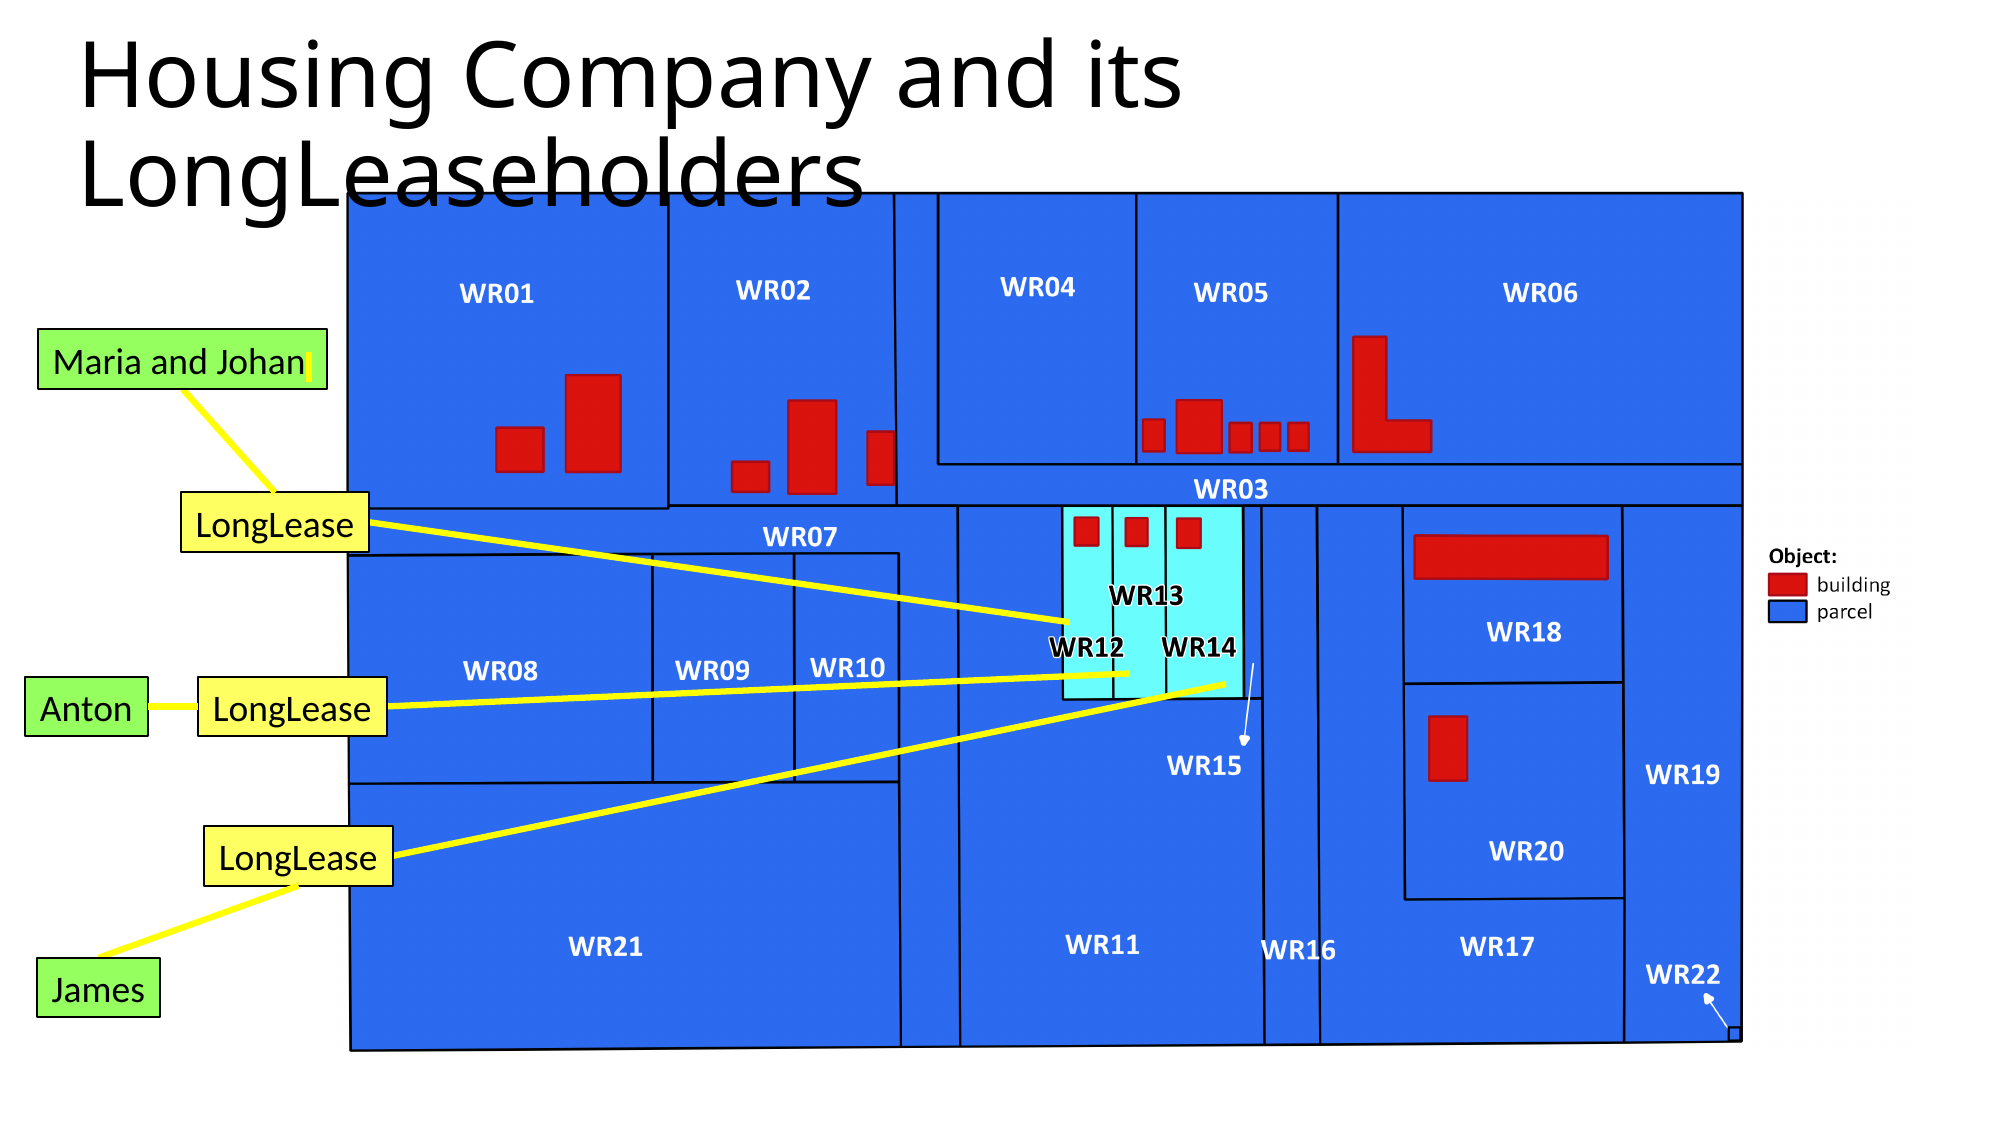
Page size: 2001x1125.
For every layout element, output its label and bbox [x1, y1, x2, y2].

text_box [37, 329, 334, 553]
text_box [25, 676, 334, 737]
text_box [370, 522, 1070, 623]
text_box [36, 825, 334, 1018]
text_box [388, 673, 1226, 857]
text_box [62, 20, 1985, 239]
picture [334, 191, 1926, 1053]
